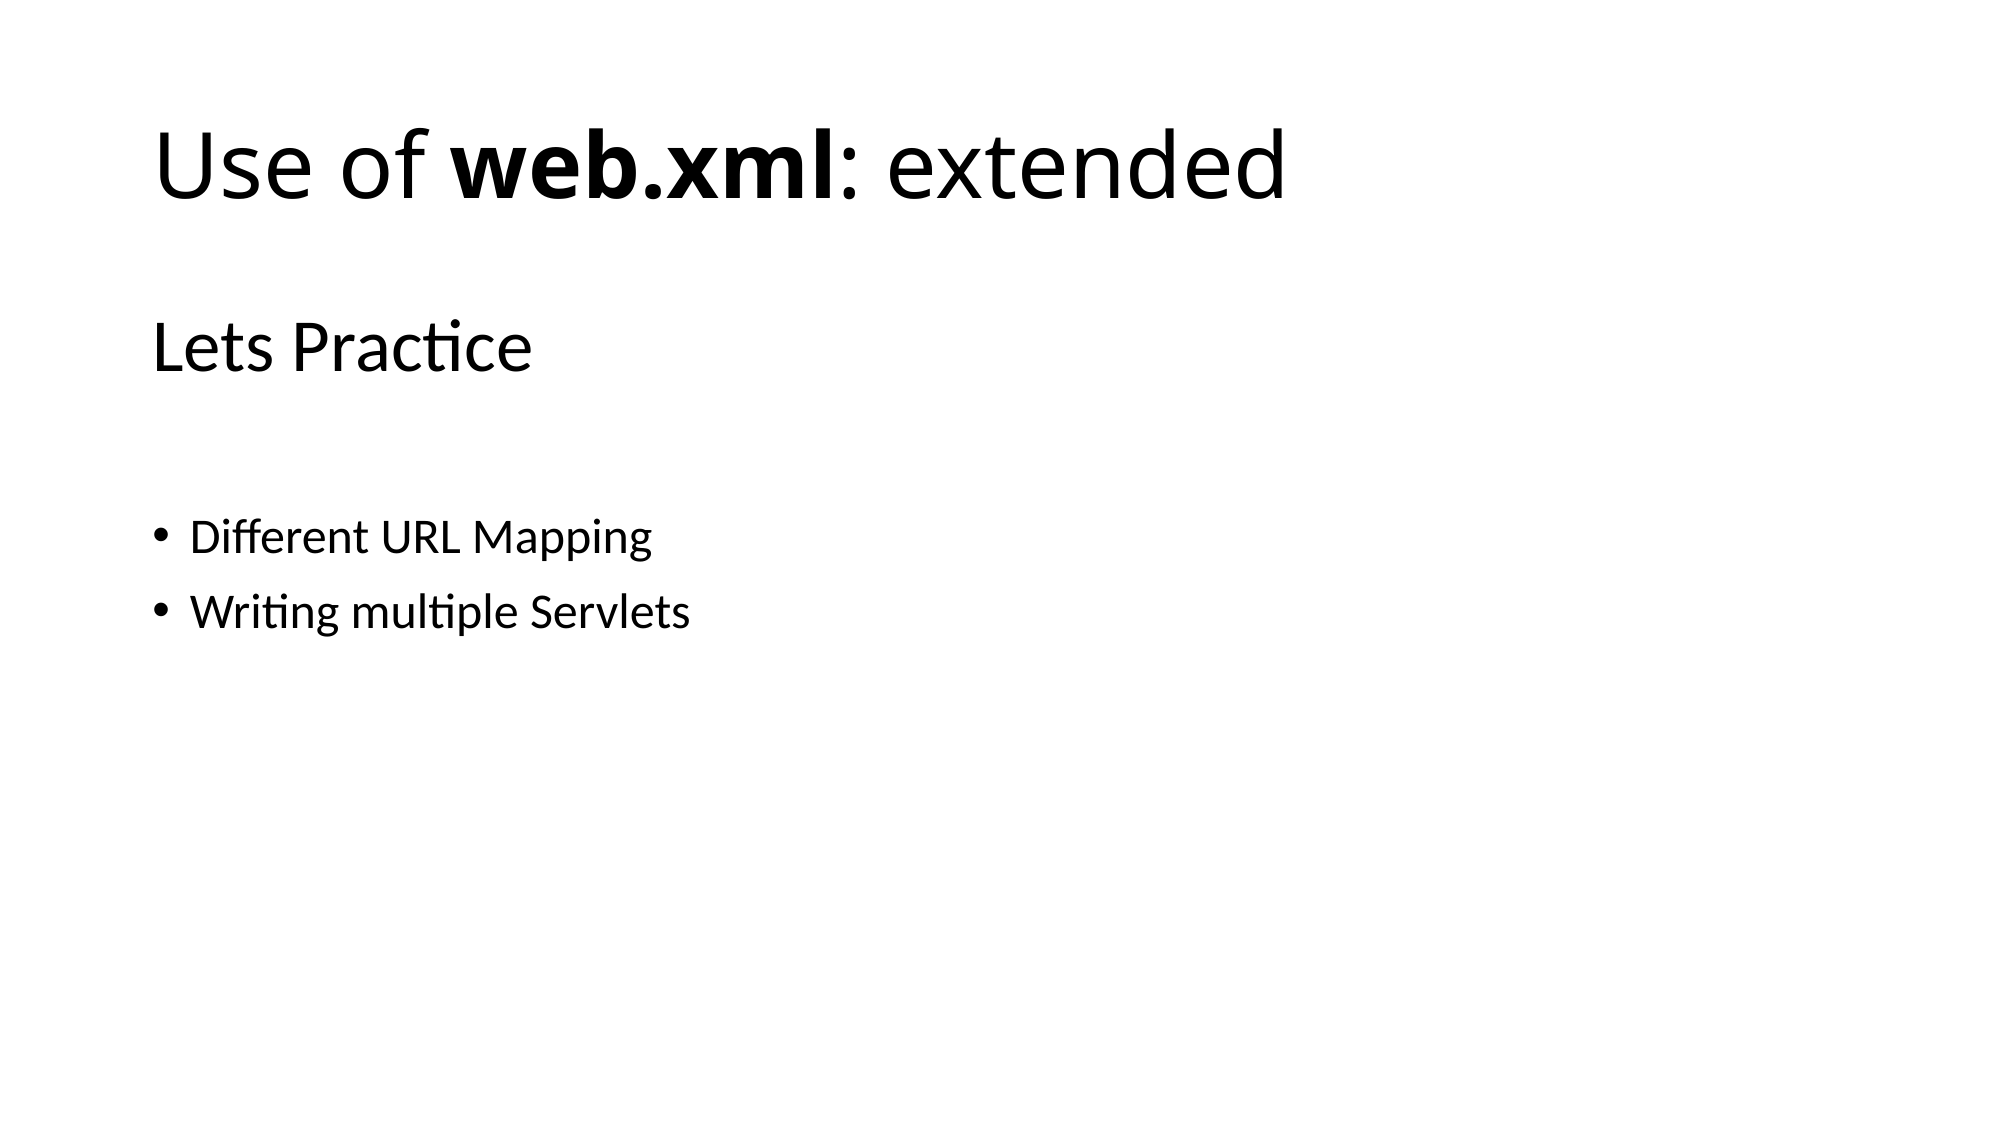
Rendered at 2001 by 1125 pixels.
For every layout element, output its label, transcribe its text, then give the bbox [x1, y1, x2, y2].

title Use of web.xml: extended [137, 59, 1863, 278]
list Lets Practice Different URL Mapping Writing multiple Servlets [137, 299, 1735, 1014]
